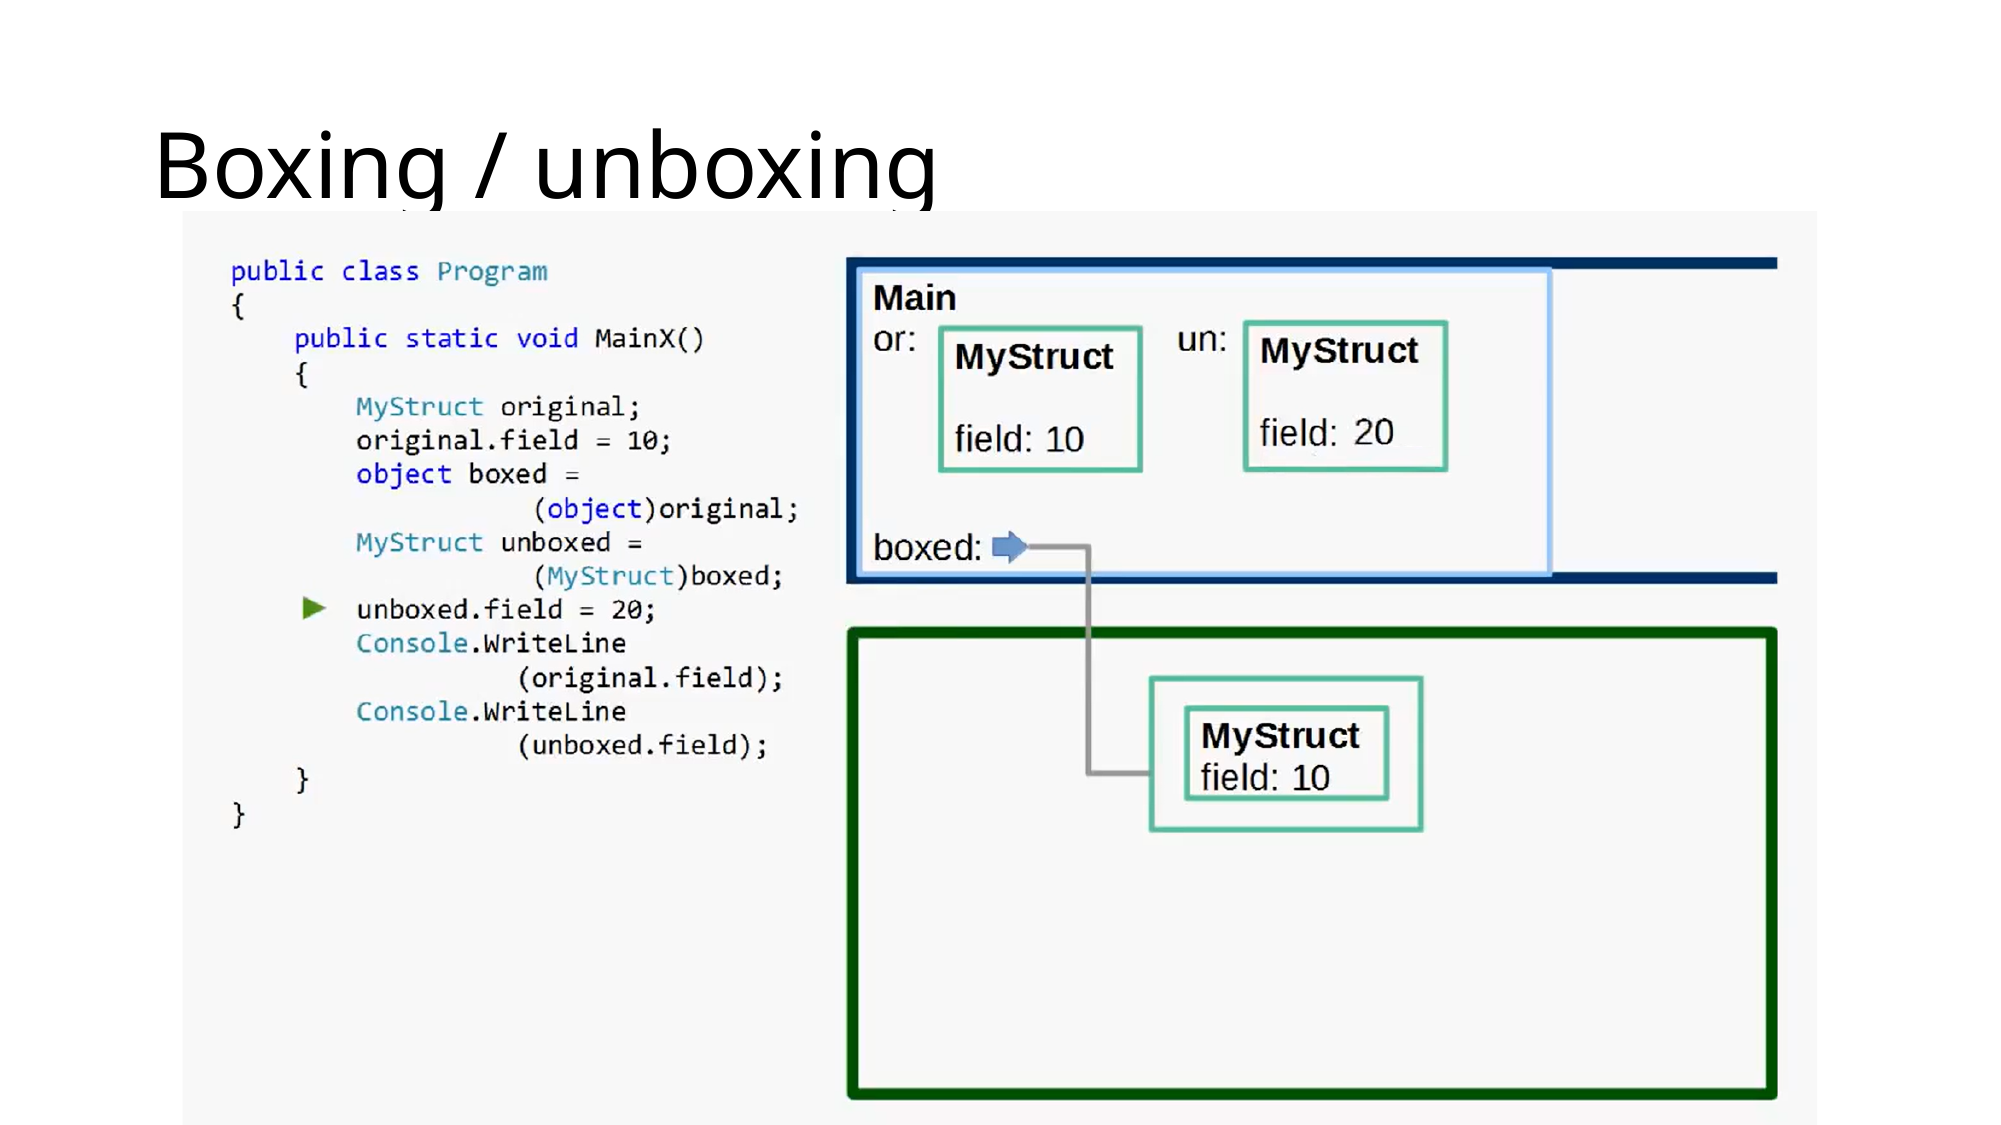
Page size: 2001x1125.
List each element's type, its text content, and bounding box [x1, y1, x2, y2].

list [182, 211, 1818, 1125]
title Boxing / unboxing [137, 59, 1863, 278]
